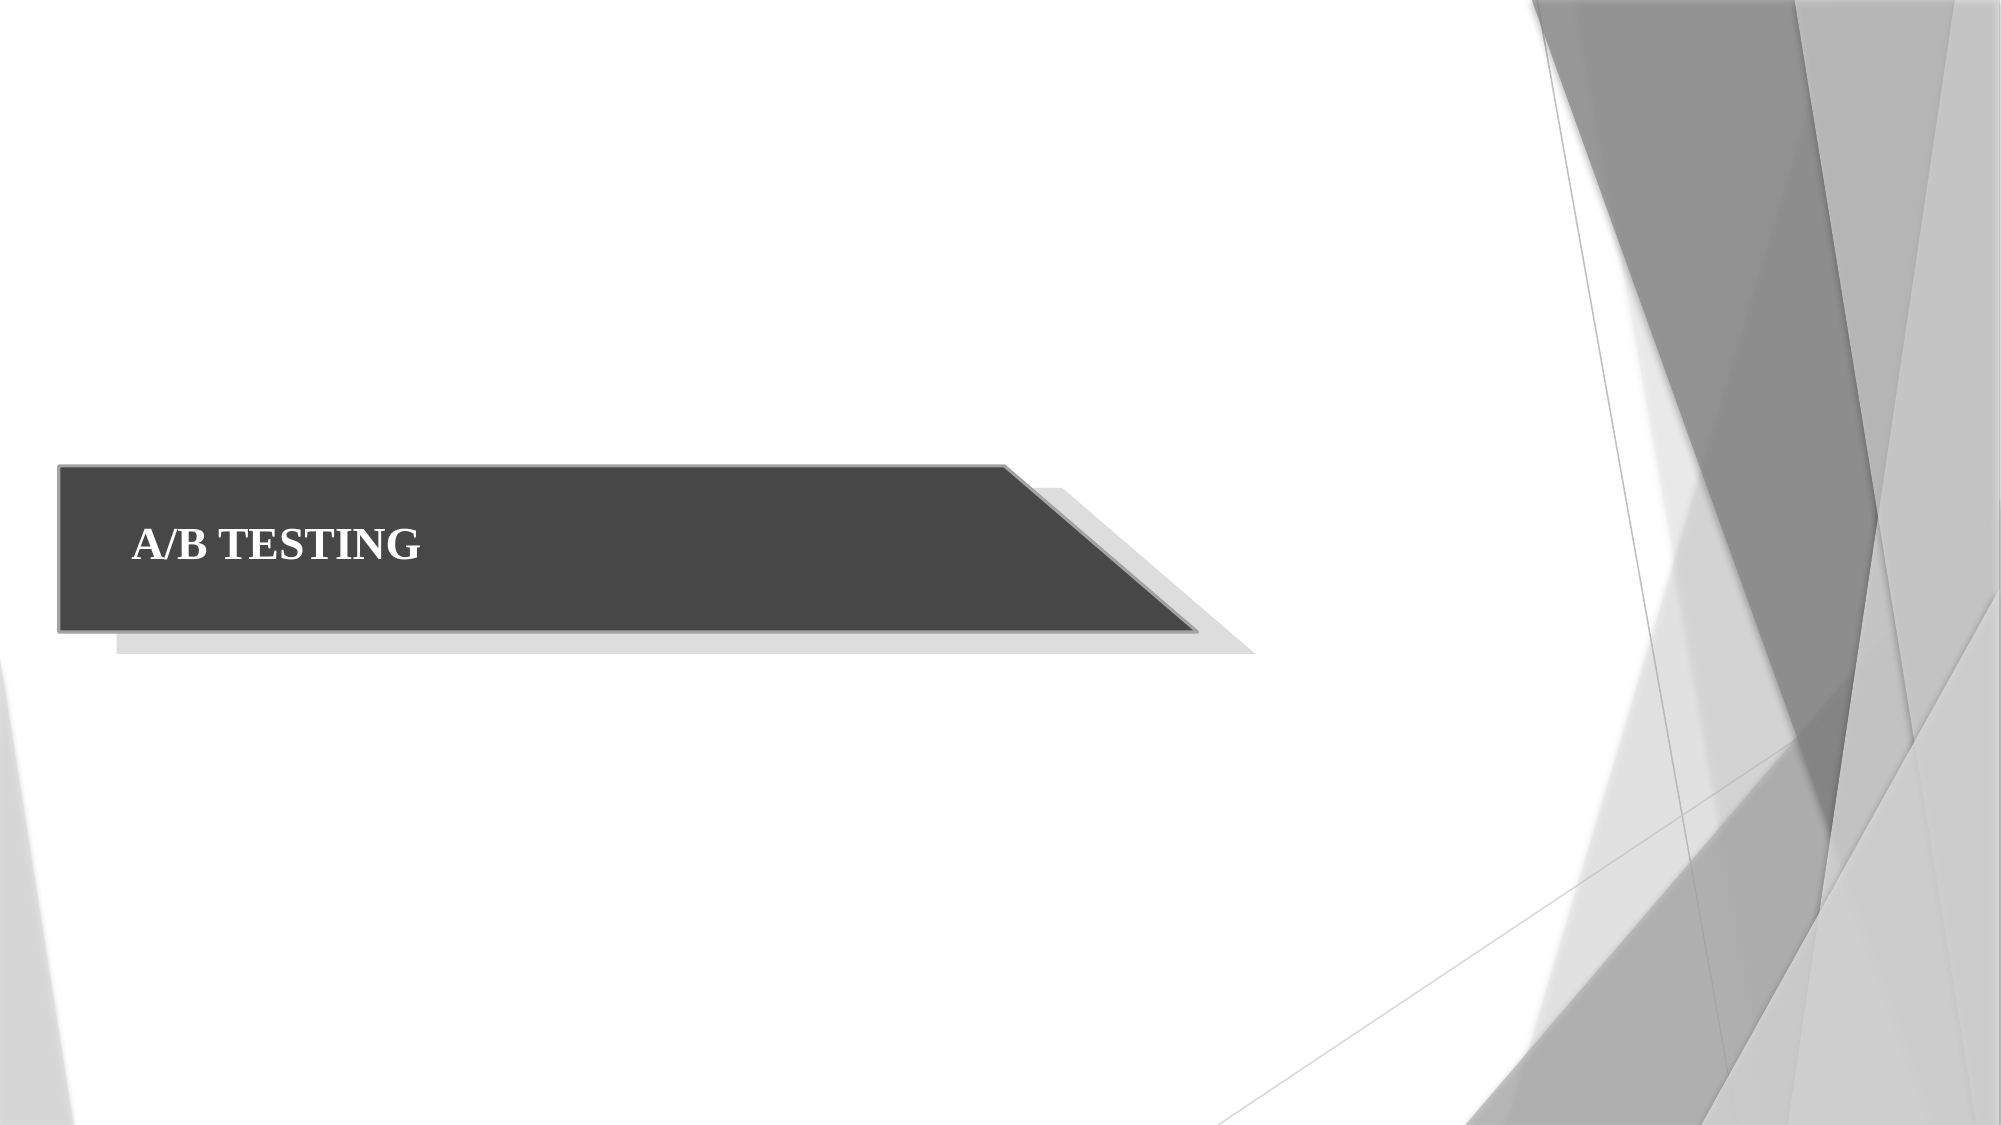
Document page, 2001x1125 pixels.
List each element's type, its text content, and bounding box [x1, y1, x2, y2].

text_box A/B TESTING [116, 506, 882, 577]
text_box [57, 464, 1199, 634]
text_box [115, 486, 1257, 656]
